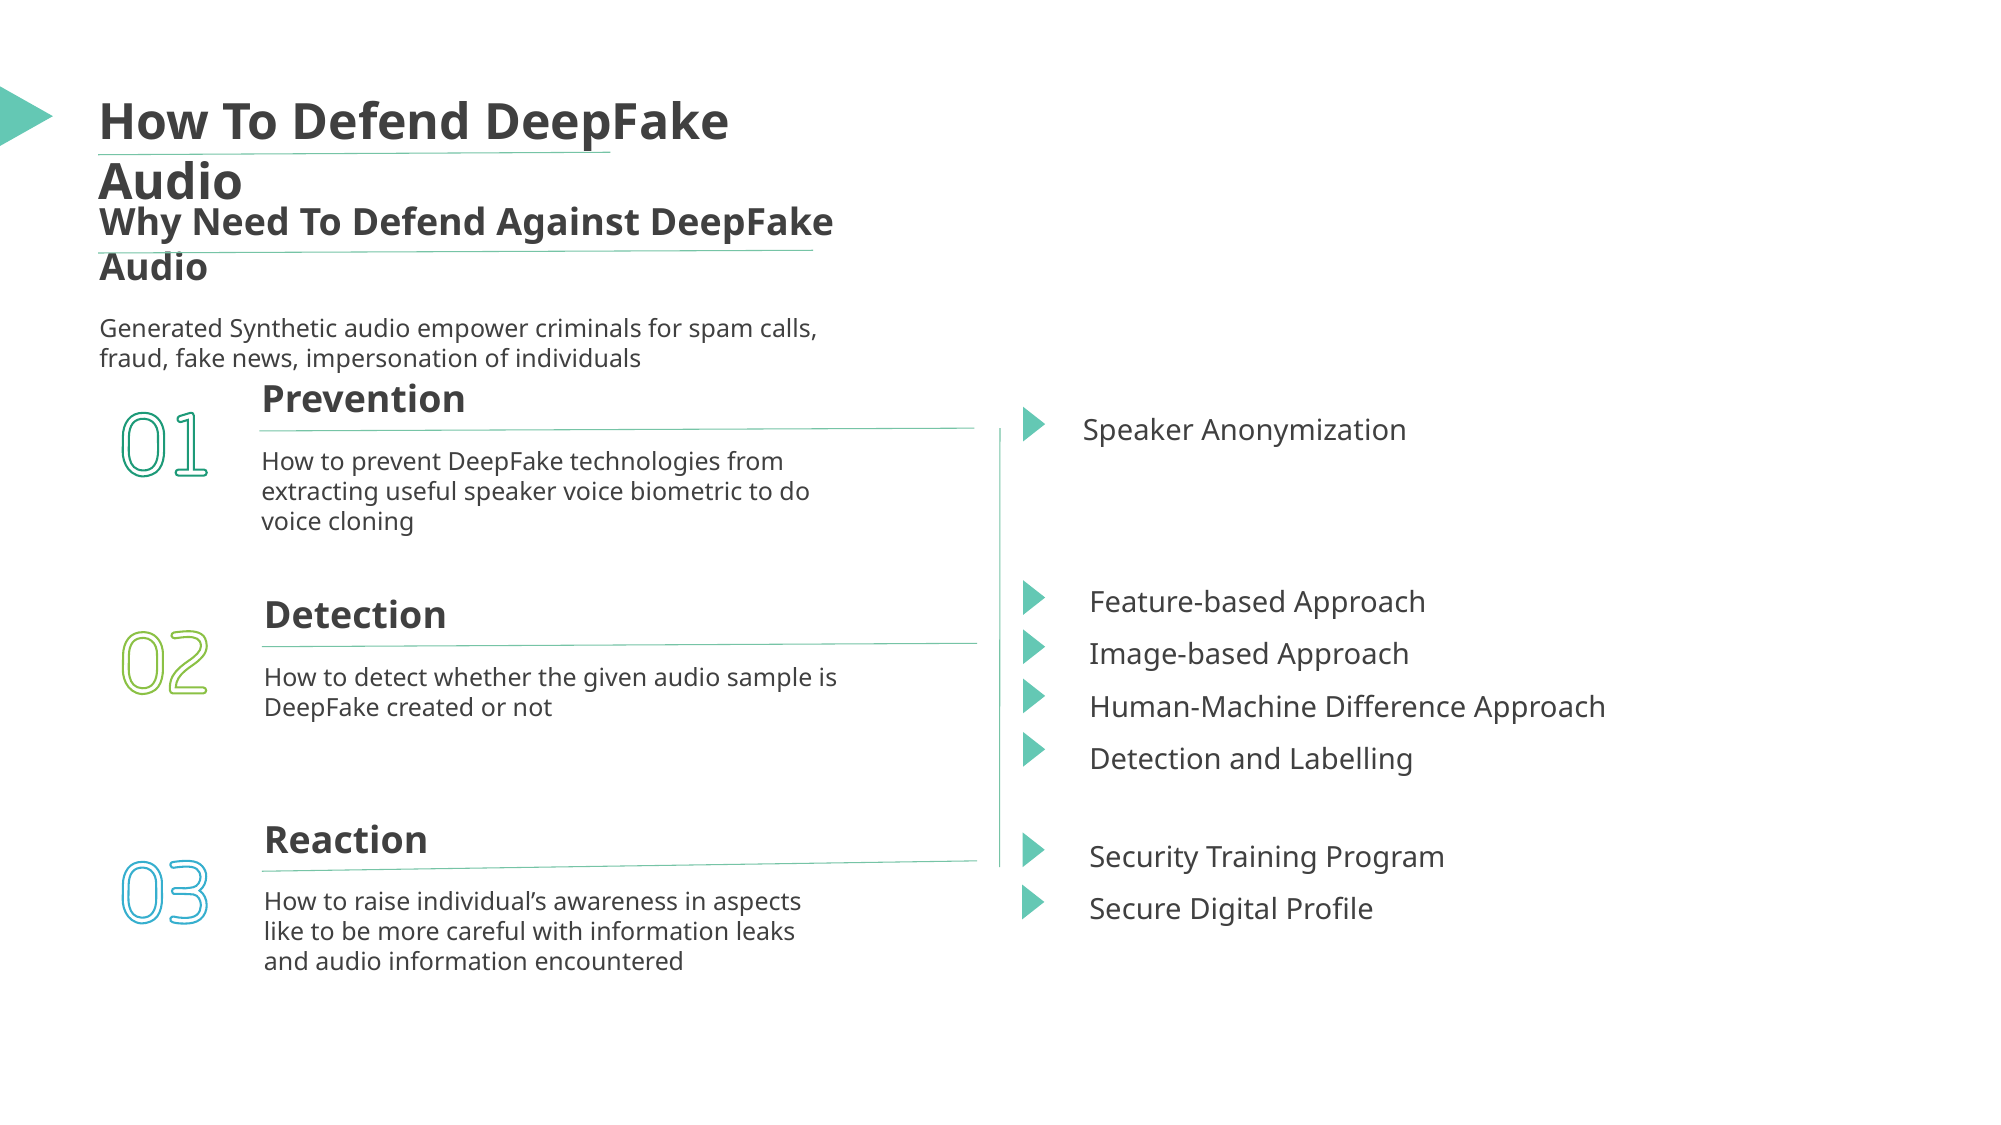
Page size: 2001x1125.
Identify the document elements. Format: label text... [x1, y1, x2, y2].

text_box Security Training Program Secure Digital Profile [1074, 812, 1700, 933]
text_box Feature-based Approach Image-based Approach Human-Machine Difference Approach Detection and Labelling [1074, 558, 1700, 783]
text_box [1021, 404, 1047, 444]
text_box [1021, 676, 1047, 716]
text_box [1021, 729, 1047, 769]
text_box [122, 860, 207, 924]
text_box Speaker Anonymization [1068, 386, 1694, 454]
text_box [0, 85, 56, 148]
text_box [249, 583, 977, 731]
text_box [246, 367, 975, 545]
text_box [1021, 882, 1047, 922]
text_box [1021, 830, 1047, 870]
text_box How To Defend DeepFake Audio [98, 89, 832, 190]
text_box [122, 631, 207, 695]
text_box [249, 808, 977, 985]
text_box [1021, 627, 1047, 667]
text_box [122, 412, 207, 477]
text_box Why Need To Defend Against DeepFake Audio Generated Synthetic audio empower criminals for spam calls, fraud, fake news, impersonation of individuals [84, 190, 897, 381]
text_box [1021, 578, 1047, 618]
